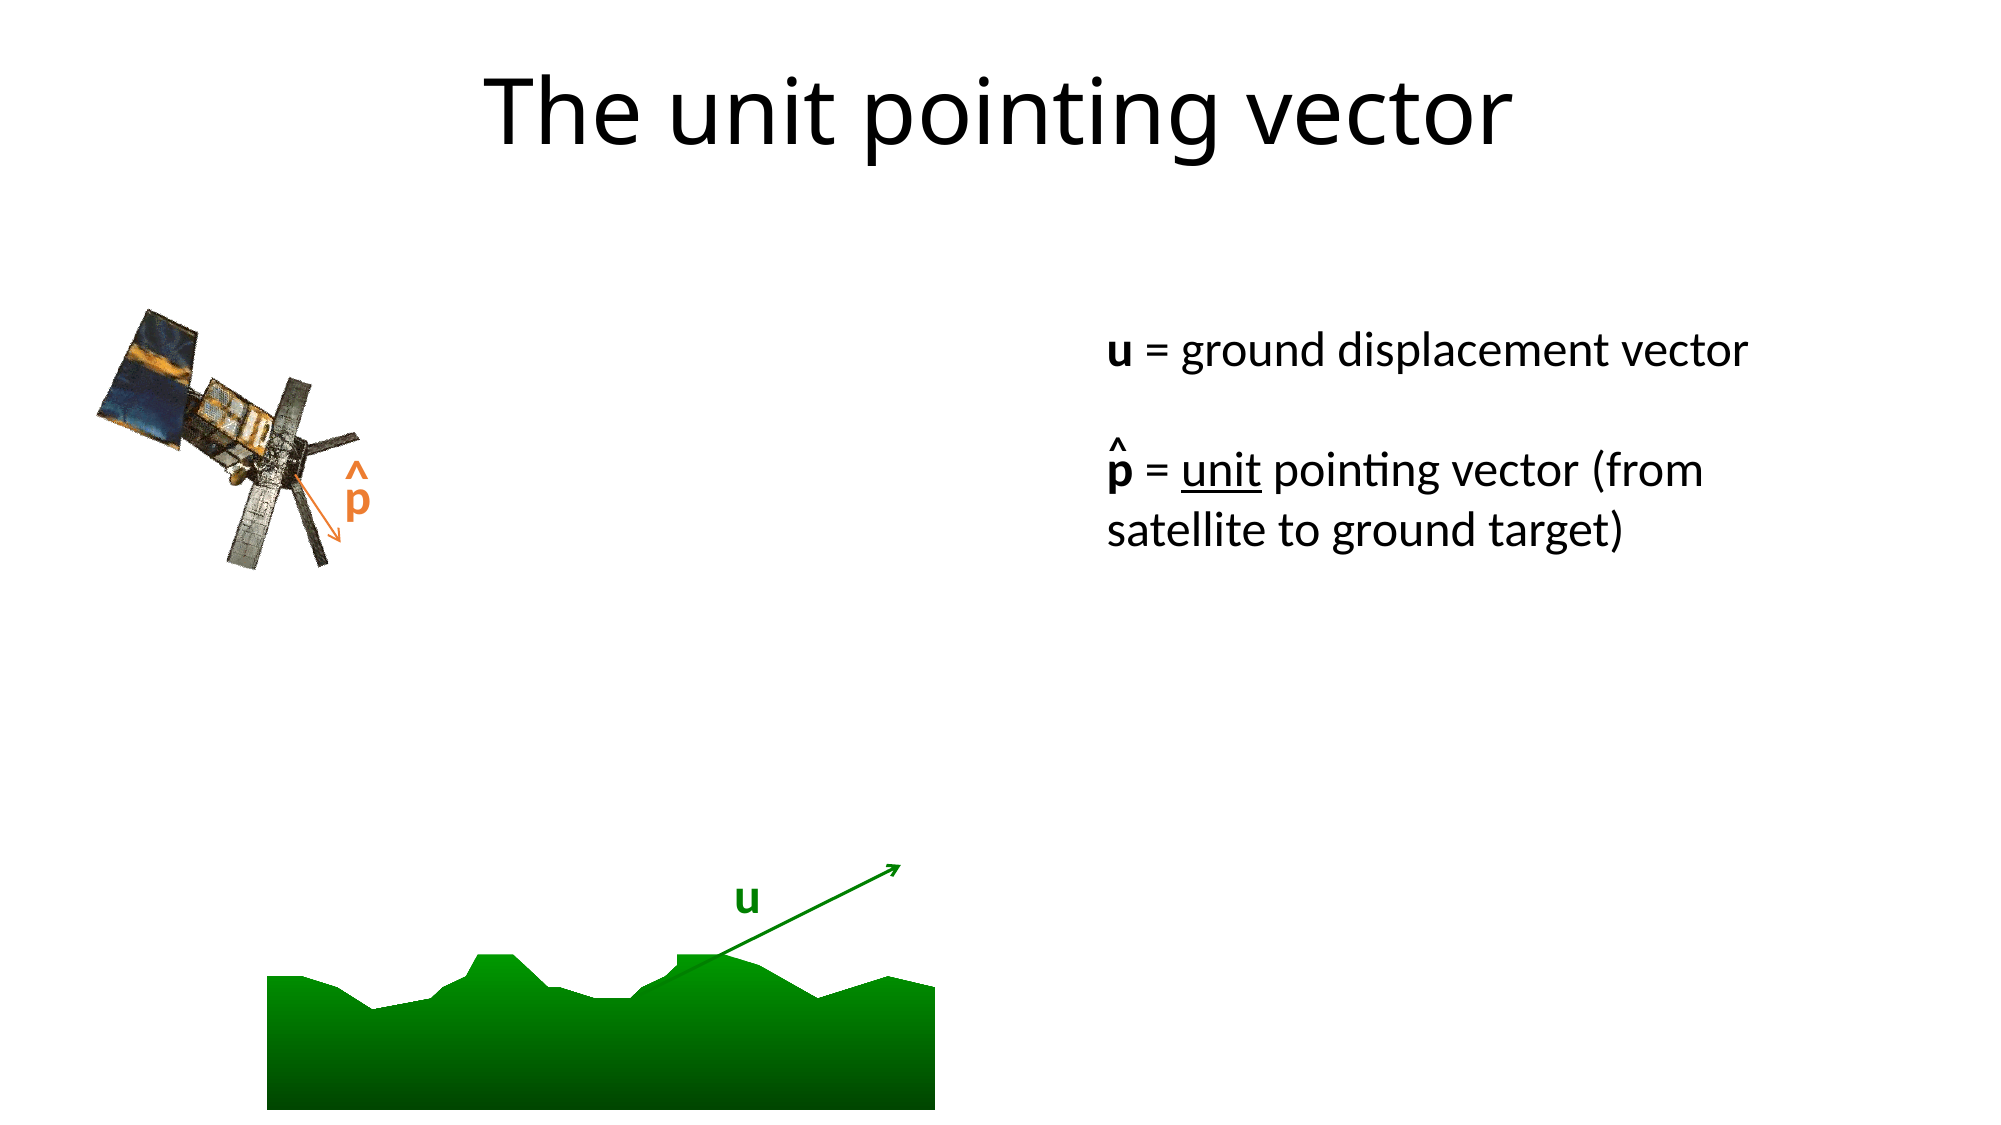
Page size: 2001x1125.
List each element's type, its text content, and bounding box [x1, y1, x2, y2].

text_box ^ [1093, 418, 1163, 479]
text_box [15, 210, 935, 1110]
text_box The unit pointing vector [324, 45, 1675, 233]
text_box u = ground displacement vector p = unit pointing vector (from satellite to ground target) [1091, 308, 1786, 624]
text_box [329, 438, 387, 533]
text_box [295, 474, 341, 543]
